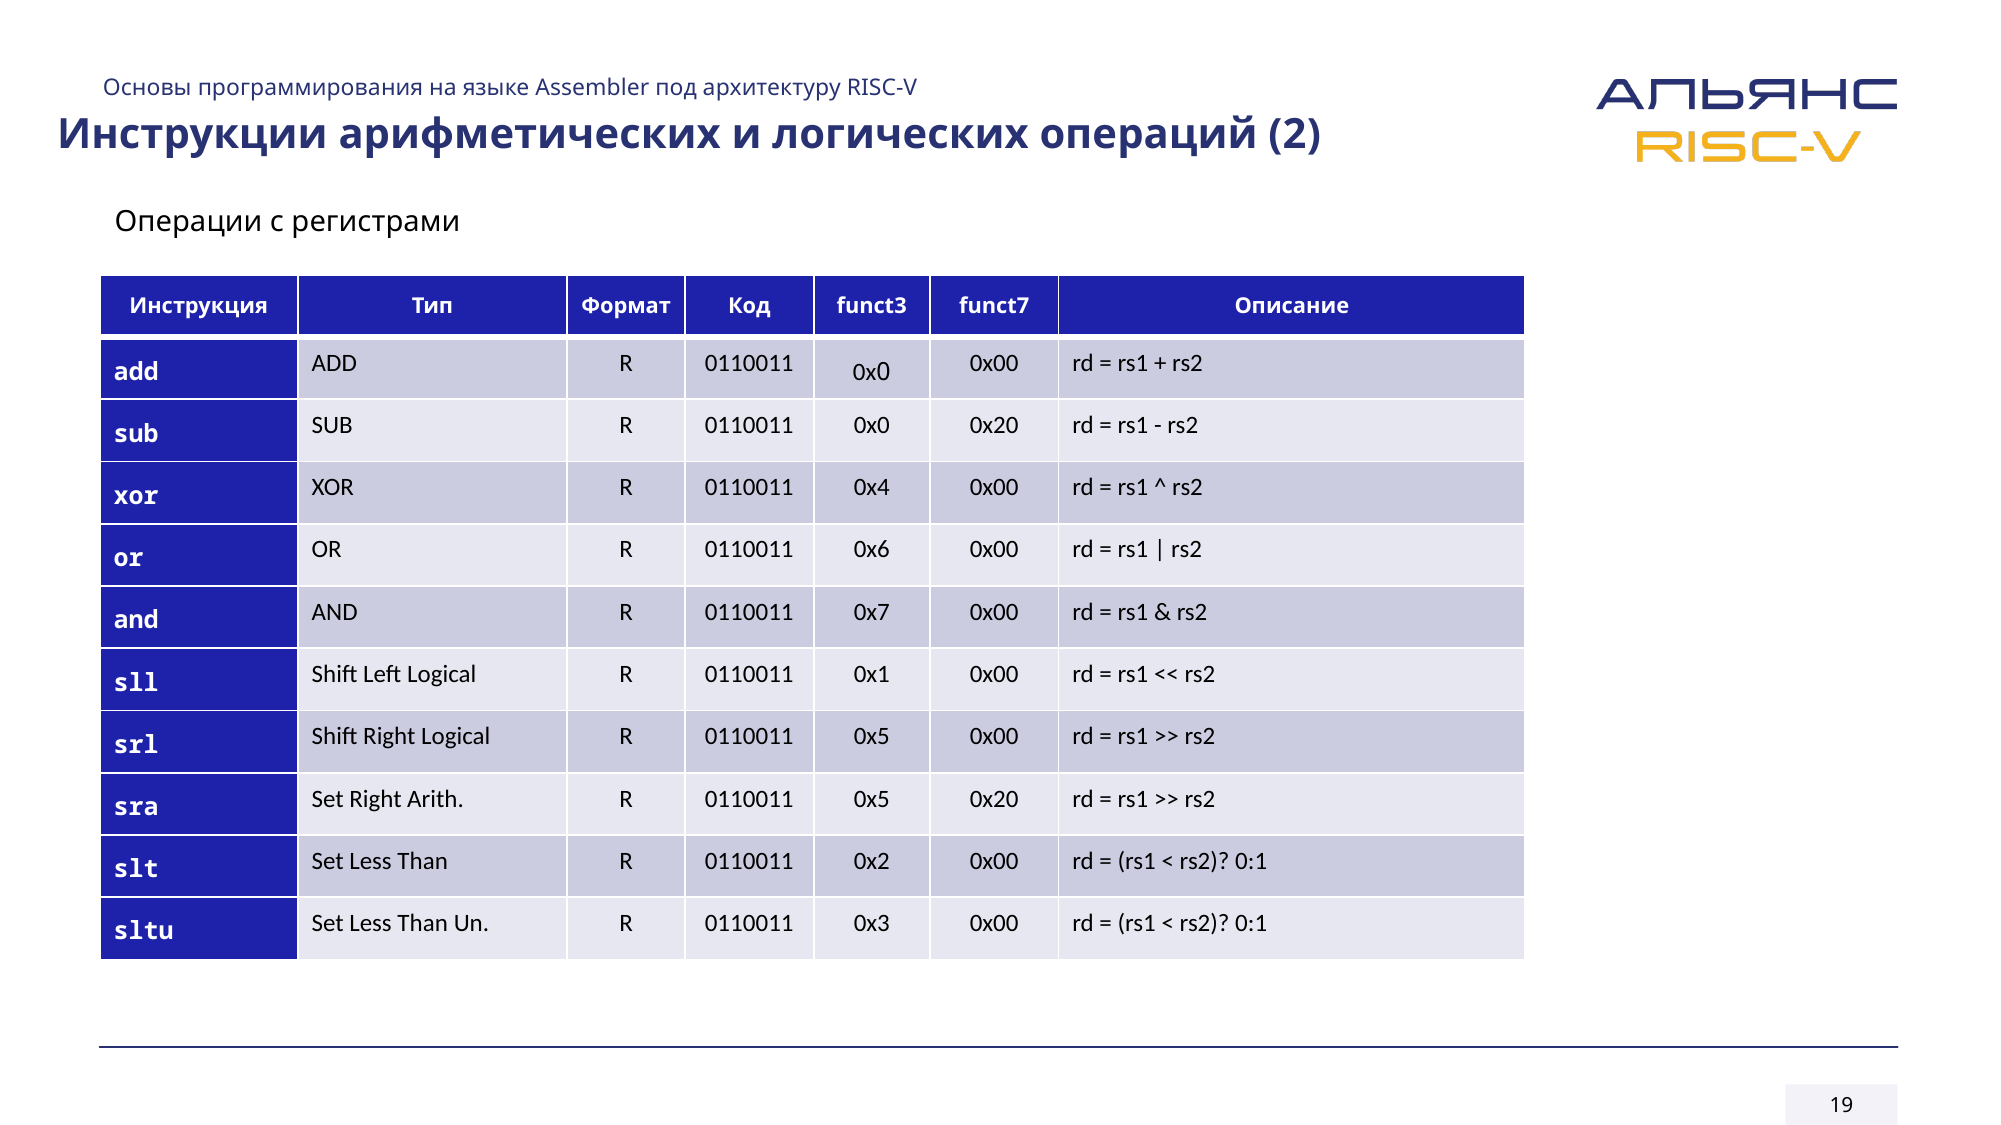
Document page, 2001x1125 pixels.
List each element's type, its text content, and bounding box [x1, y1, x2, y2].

table_cell 0x20 [931, 400, 1058, 461]
table_cell 0x00 [931, 340, 1058, 398]
text_box 19 [1785, 1084, 1898, 1125]
table_cell rd = rs1 << rs2 [1059, 649, 1524, 710]
table_cell 0x5 [815, 774, 929, 834]
table_cell rd = rs1 >> rs2 [1059, 774, 1524, 834]
table_cell xor [101, 462, 297, 523]
text_box Основы программирования на языке Assembler под архитектуру RISC-V [88, 65, 1624, 108]
table_cell srl [101, 711, 297, 772]
table_cell Set Right Arith. [299, 774, 566, 834]
text_box Операции с регистрами [99, 194, 1845, 245]
table_header Описание [1059, 276, 1524, 334]
table_cell AND [299, 587, 566, 647]
table_cell 0110011 [686, 400, 813, 461]
table_cell or [101, 525, 297, 585]
table_cell R [568, 649, 684, 710]
table_cell sll [101, 649, 297, 710]
table_cell 0x00 [931, 711, 1058, 772]
table_cell 0x5 [815, 711, 929, 772]
table_cell R [568, 525, 684, 585]
table_cell Shift Right Logical [299, 711, 566, 772]
text_box Инструкции арифметических и логических операций (2) [42, 99, 1337, 165]
table_header funct3 [815, 276, 929, 334]
table_header Код [686, 276, 813, 334]
table_cell 0x00 [931, 525, 1058, 585]
table_header funct7 [931, 276, 1058, 334]
table_cell slt [101, 836, 297, 896]
table_cell 0x20 [931, 774, 1058, 834]
table_cell R [568, 898, 684, 959]
table_cell XOR [299, 462, 566, 523]
table_cell 0x7 [815, 587, 929, 647]
table_cell 0x00 [931, 836, 1058, 896]
table_cell sub [101, 400, 297, 461]
table_cell ADD [299, 340, 566, 398]
table_cell 0x00 [931, 587, 1058, 647]
table_cell OR [299, 525, 566, 585]
table_cell sltu [101, 898, 297, 959]
table_cell R [568, 774, 684, 834]
table_cell rd = rs1 + rs2 [1059, 340, 1524, 398]
table_cell R [568, 340, 684, 398]
table_cell R [568, 587, 684, 647]
table_cell 0x00 [931, 649, 1058, 710]
table_cell 0110011 [686, 340, 813, 398]
table_cell rd = rs1 >> rs2 [1059, 711, 1524, 772]
table_cell rd = rs1 ^ rs2 [1059, 462, 1524, 523]
table_cell rd = rs1 - rs2 [1059, 400, 1524, 461]
table_cell rd = rs1 | rs2 [1059, 525, 1524, 585]
table_cell sra [101, 774, 297, 834]
table_cell 0x4 [815, 462, 929, 523]
table_cell 0x6 [815, 525, 929, 585]
table_cell and [101, 587, 297, 647]
table_cell Set Less Than [299, 836, 566, 896]
table_cell R [568, 400, 684, 461]
table_cell 0110011 [686, 525, 813, 585]
table_cell SUB [299, 400, 566, 461]
table_cell R [568, 836, 684, 896]
table_cell rd = rs1 & rs2 [1059, 587, 1524, 647]
table_cell 0x1 [815, 649, 929, 710]
table_cell rd = (rs1 < rs2)? 0:1 [1059, 898, 1524, 959]
table_cell 0110011 [686, 587, 813, 647]
table_cell 0110011 [686, 898, 813, 959]
table_cell rd = (rs1 < rs2)? 0:1 [1059, 836, 1524, 896]
table_cell Set Less Than Un. [299, 898, 566, 959]
table_header Инструкция [101, 276, 297, 334]
table_header Формат [568, 276, 684, 334]
table_cell Shift Left Logical [299, 649, 566, 710]
table_cell 0110011 [686, 649, 813, 710]
table_cell R [568, 462, 684, 523]
table_cell 0x0 [815, 400, 929, 461]
table_cell 0x00 [931, 898, 1058, 959]
table_cell 0x3 [815, 898, 929, 959]
table_cell 0x0 [815, 340, 929, 398]
table_header Тип [299, 276, 566, 334]
table_cell R [568, 711, 684, 772]
table_cell 0110011 [686, 711, 813, 772]
table_cell 0110011 [686, 836, 813, 896]
table_cell 0x2 [815, 836, 929, 896]
table_cell 0110011 [686, 462, 813, 523]
table_cell add [101, 340, 297, 398]
picture [1595, 79, 1898, 162]
table_cell 0x00 [931, 462, 1058, 523]
table_cell 0110011 [686, 774, 813, 834]
